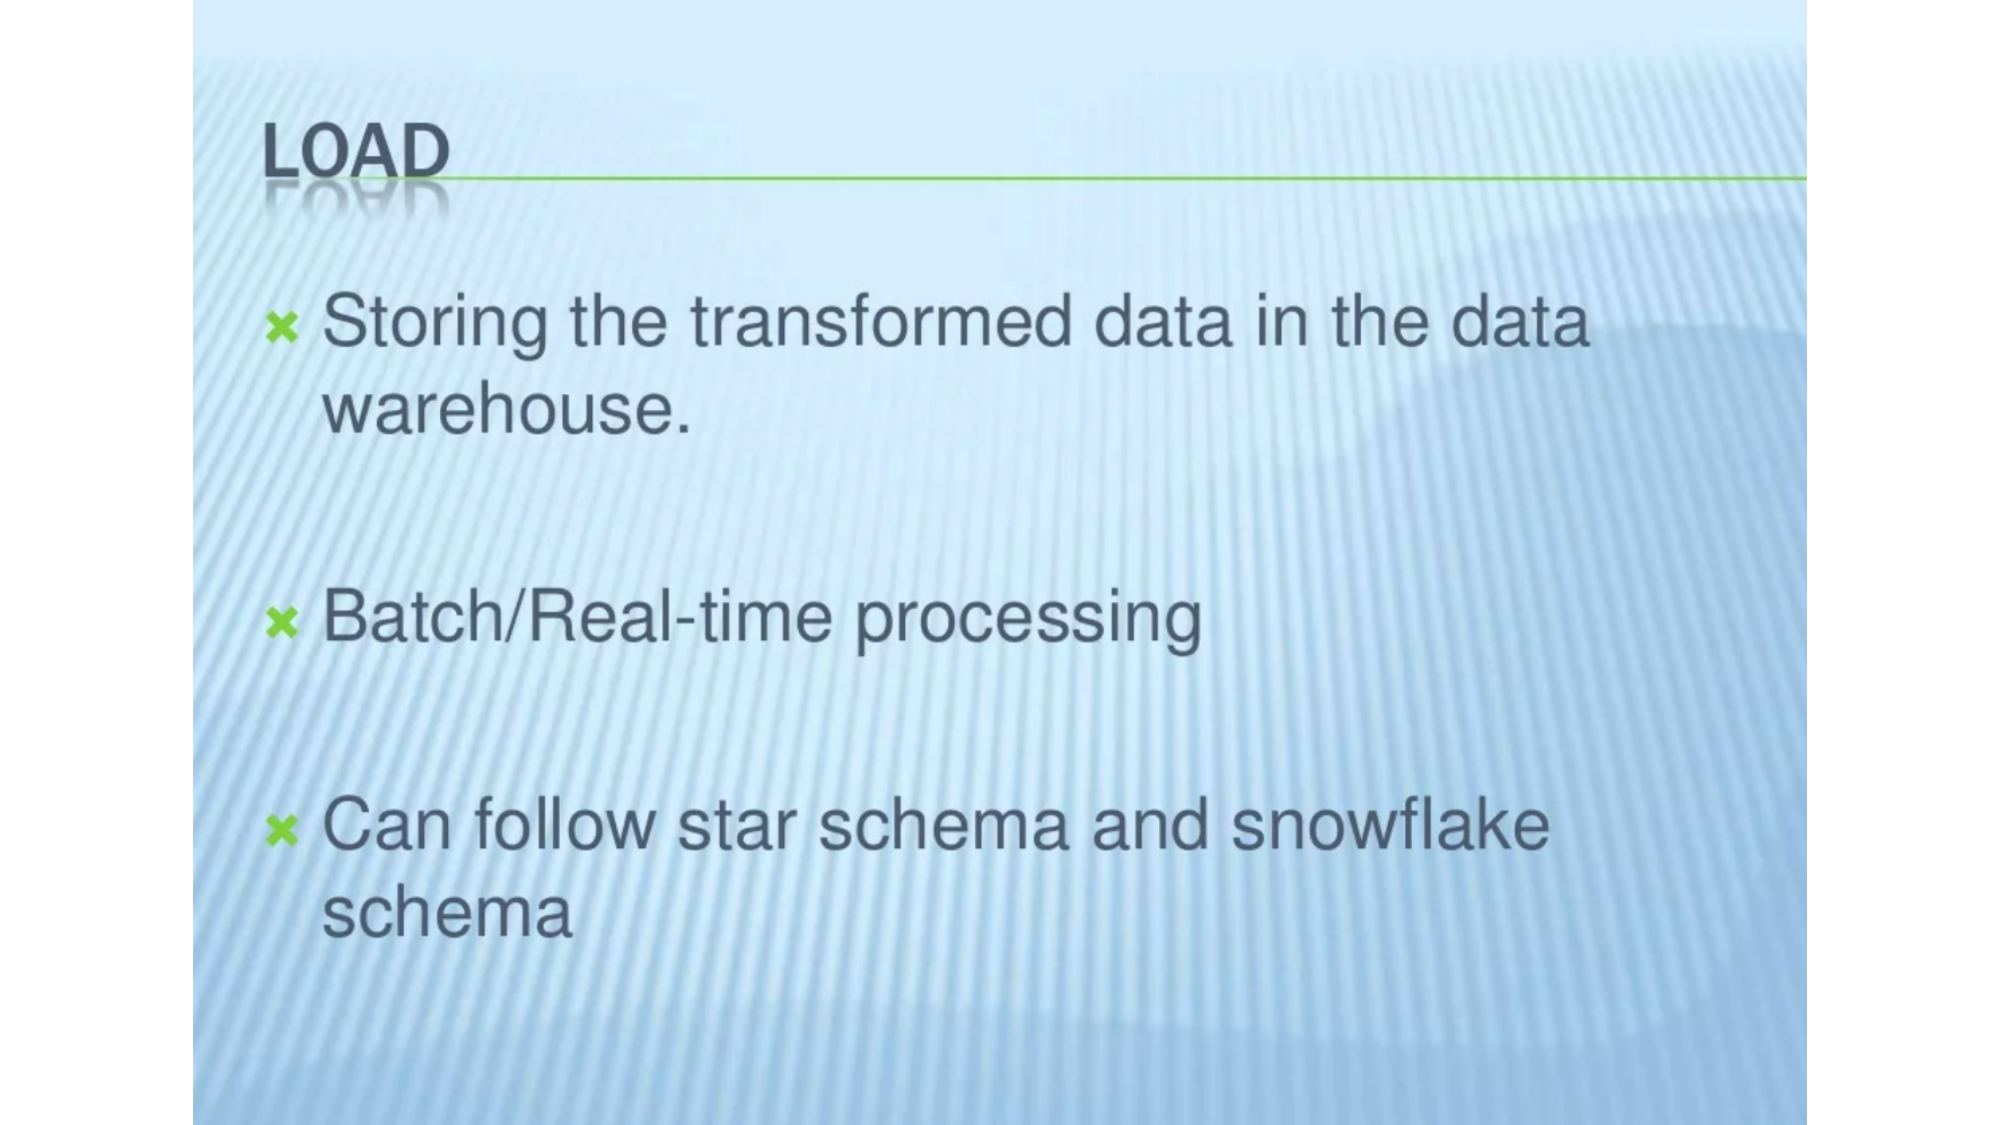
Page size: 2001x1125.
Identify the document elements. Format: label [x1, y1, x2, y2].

picture [193, 0, 1807, 1125]
